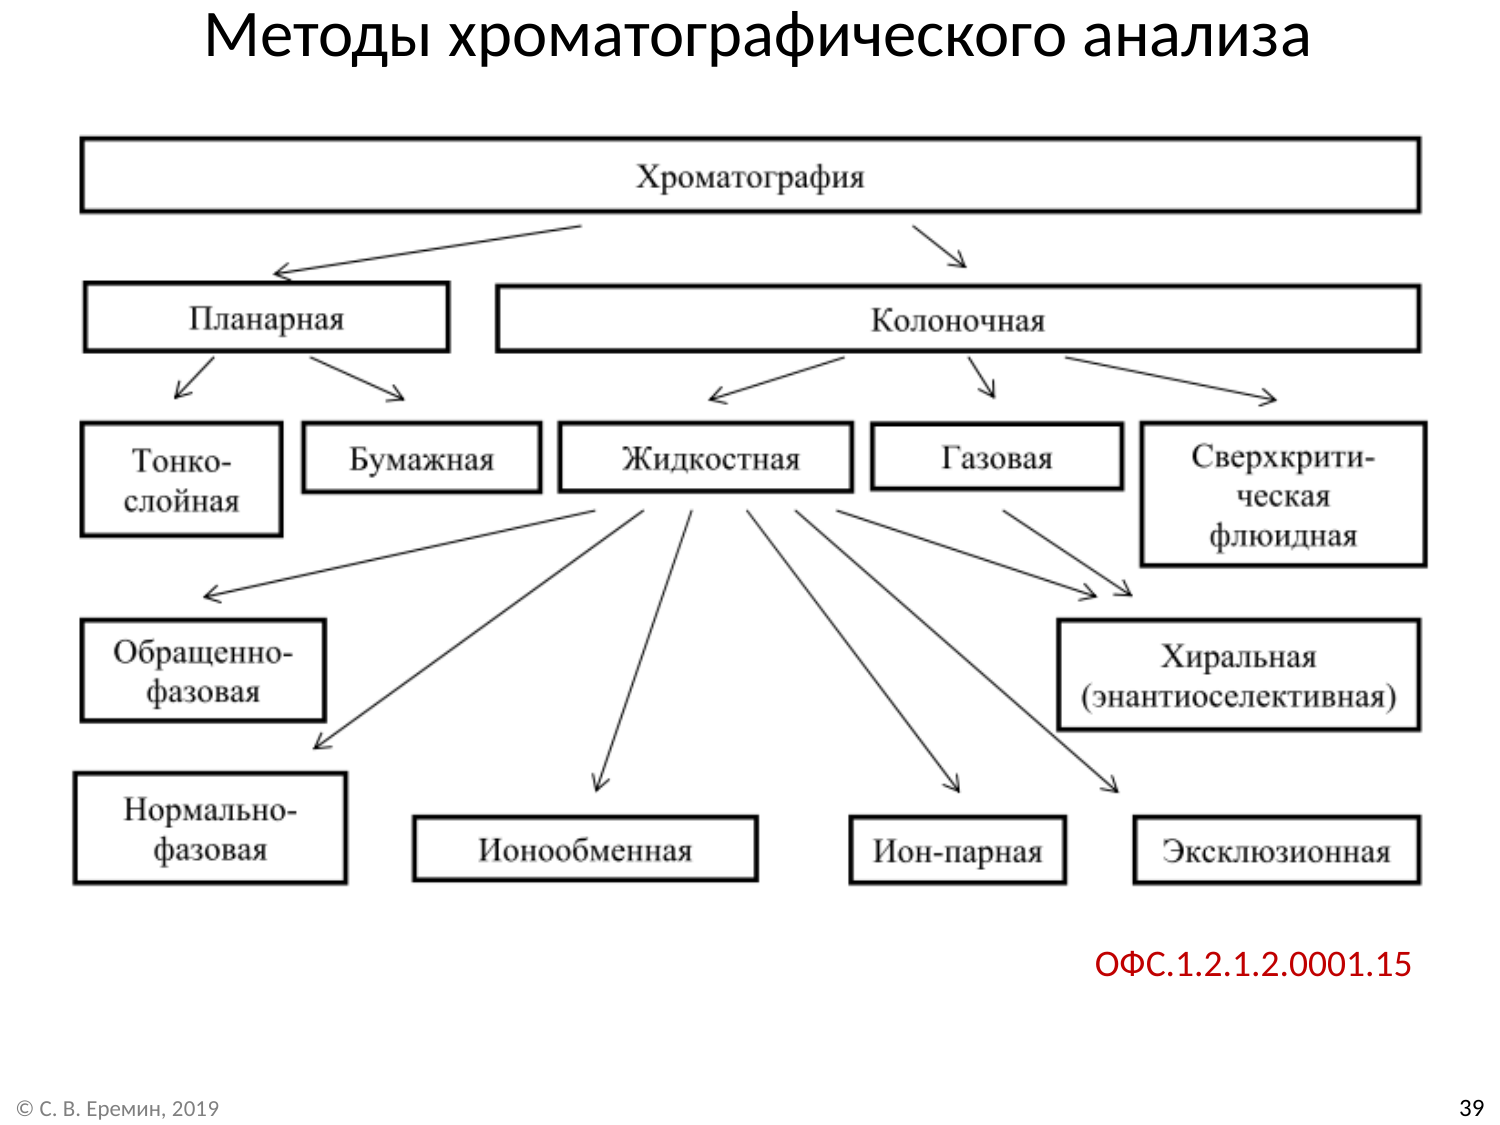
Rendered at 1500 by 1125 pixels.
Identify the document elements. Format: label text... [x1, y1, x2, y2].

text_box ОФС.1.2.1.2.0001.15 [1080, 931, 1428, 992]
slide_number 39 [1429, 1086, 1500, 1125]
picture [69, 126, 1430, 891]
title Методы хроматографического анализа [1, 0, 1500, 61]
